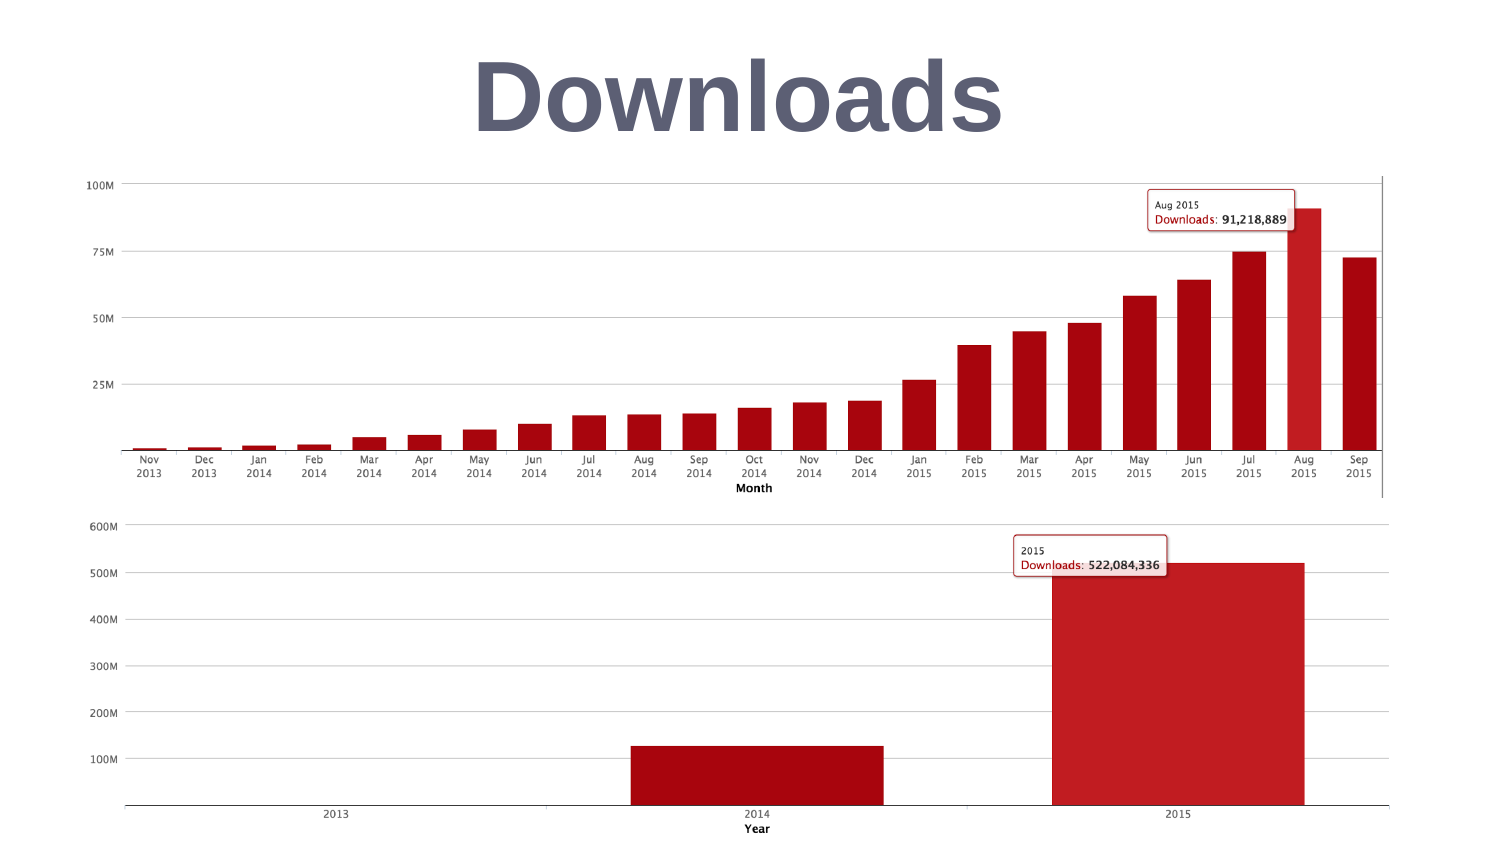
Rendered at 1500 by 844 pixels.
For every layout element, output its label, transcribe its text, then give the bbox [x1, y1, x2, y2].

picture [82, 517, 1396, 840]
title Downloads [137, 13, 1341, 160]
picture [82, 176, 1384, 498]
